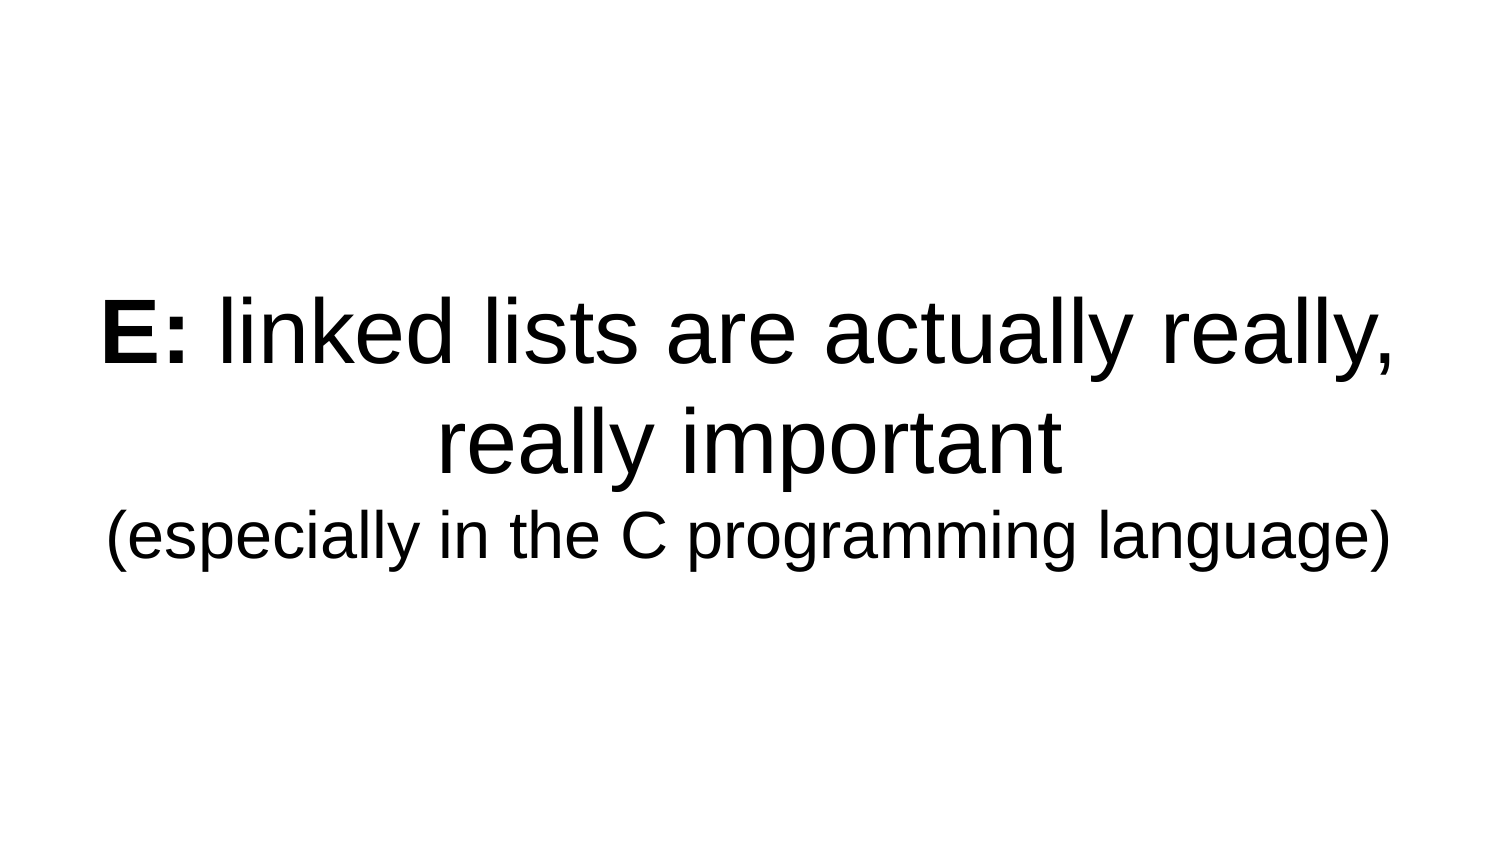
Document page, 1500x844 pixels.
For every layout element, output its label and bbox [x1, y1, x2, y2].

title [75, 351, 1425, 493]
